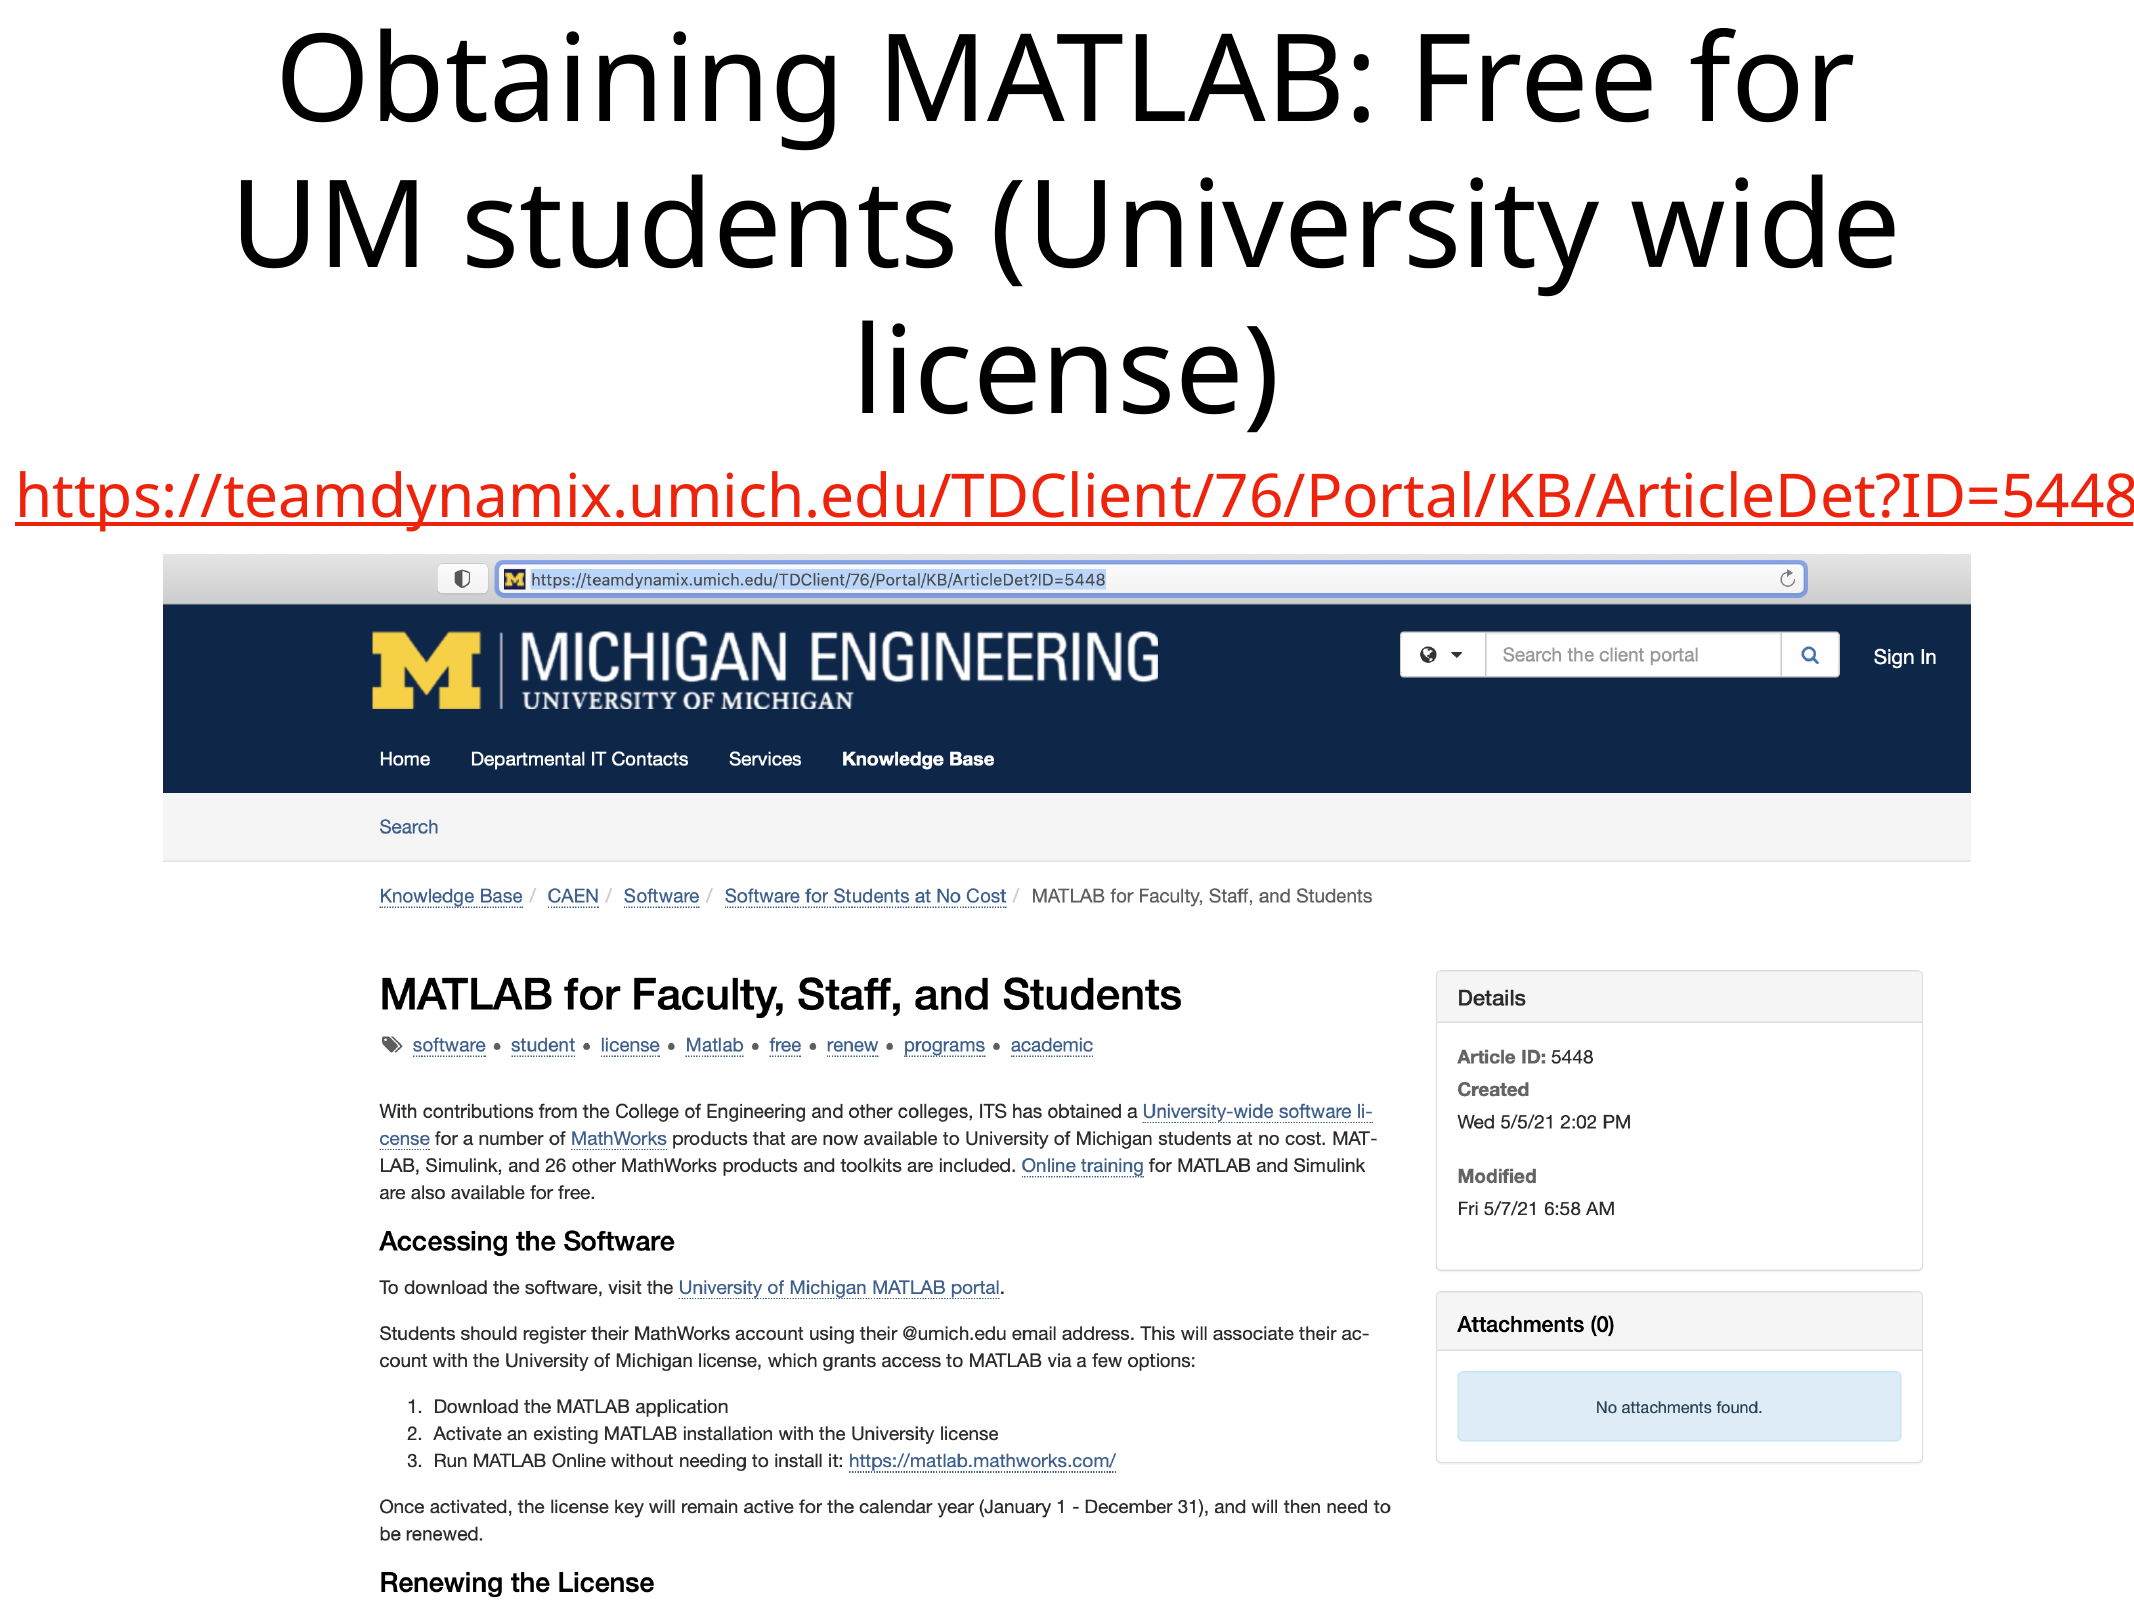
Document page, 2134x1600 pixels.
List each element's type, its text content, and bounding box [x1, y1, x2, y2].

title Obtaining MATLAB: Free for UM students (University wide license) [155, 41, 1978, 397]
picture [162, 554, 1971, 1600]
text_box https://teamdynamix.umich.edu/TDClient/76/Portal/KB/ArticleDet?ID=5448 [6, 448, 2134, 538]
